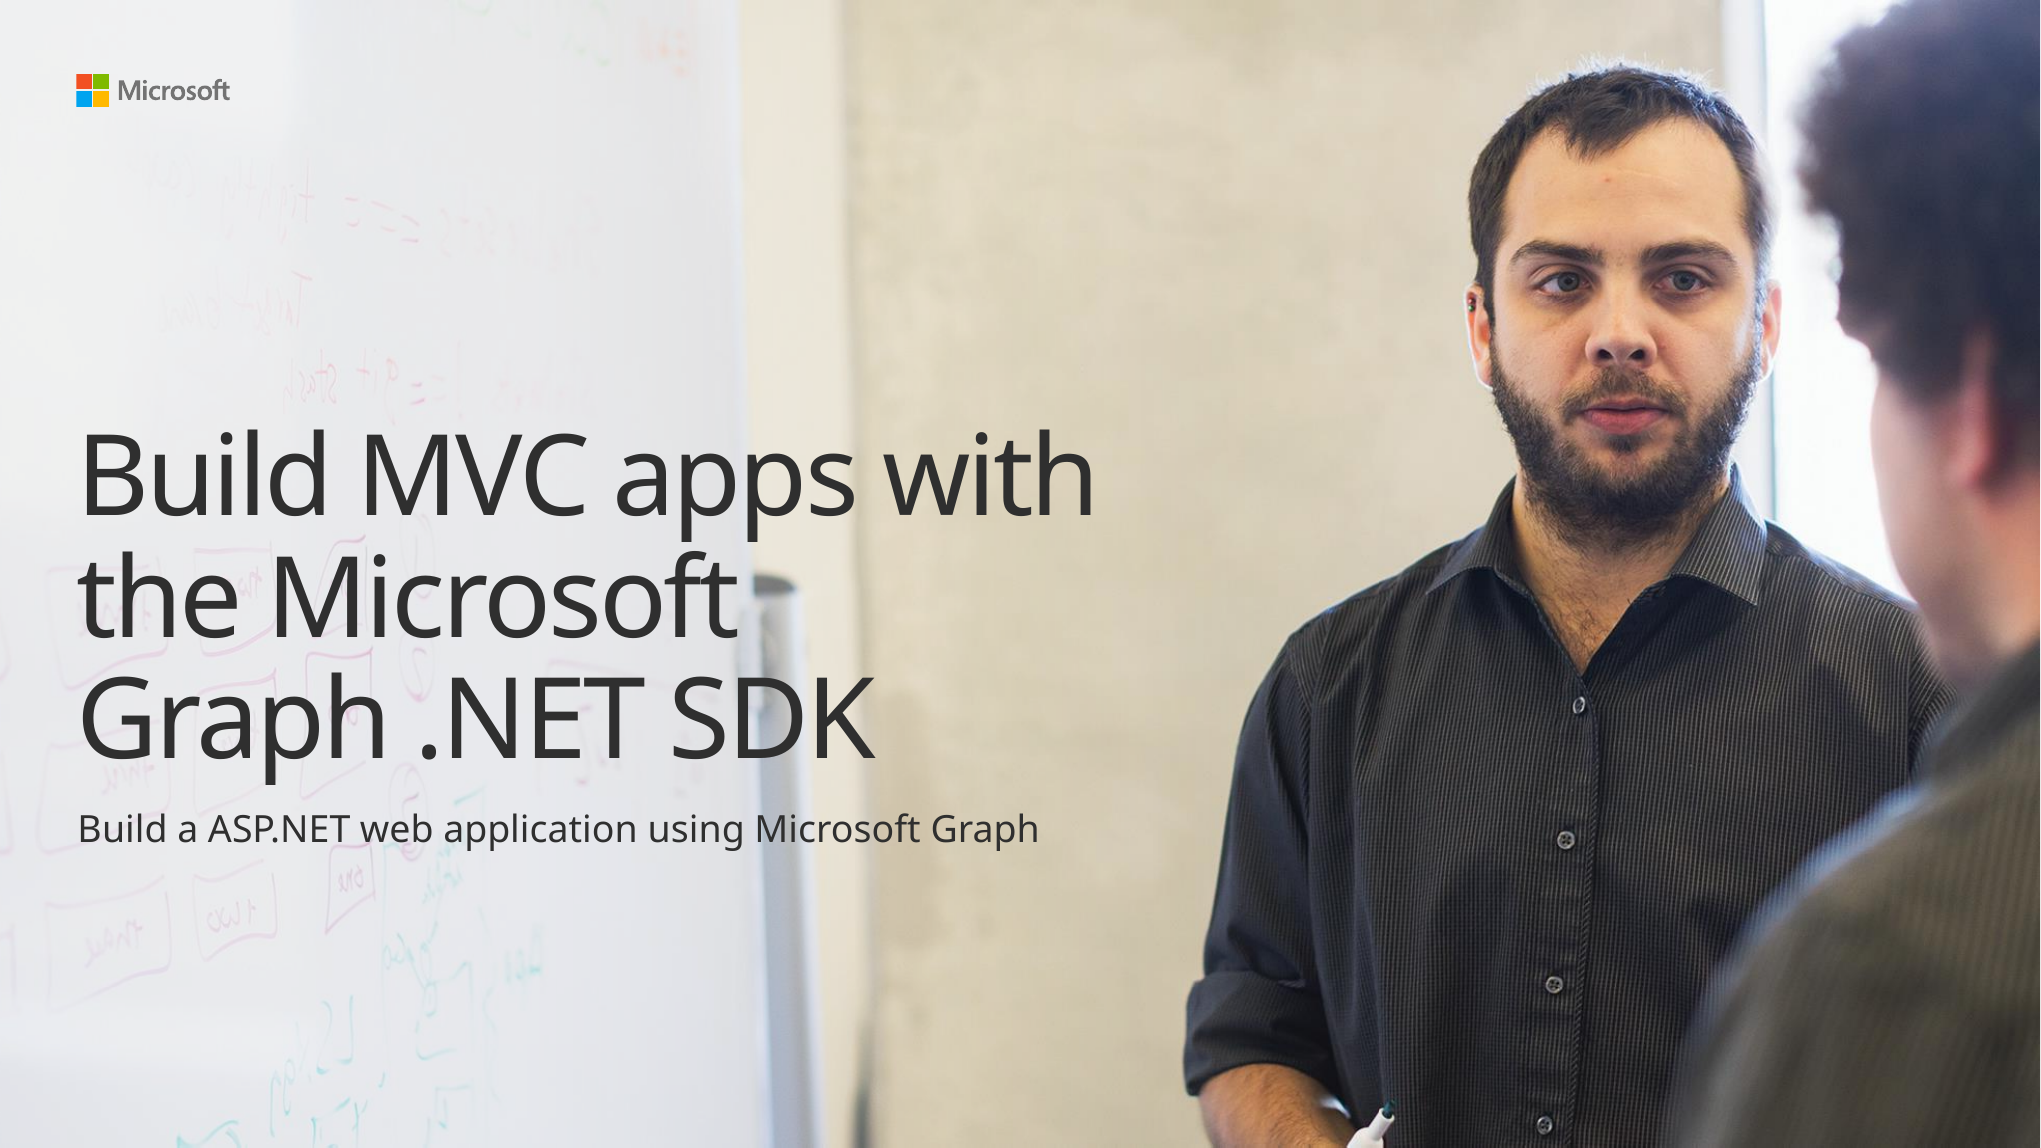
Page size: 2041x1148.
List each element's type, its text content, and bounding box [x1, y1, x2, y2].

list Build a ASP.NET web application using Microsoft Graph [77, 792, 1477, 913]
title Build MVC apps with the Microsoft Graph .NET SDK [76, 423, 1144, 799]
picture [1164, 0, 2041, 1148]
